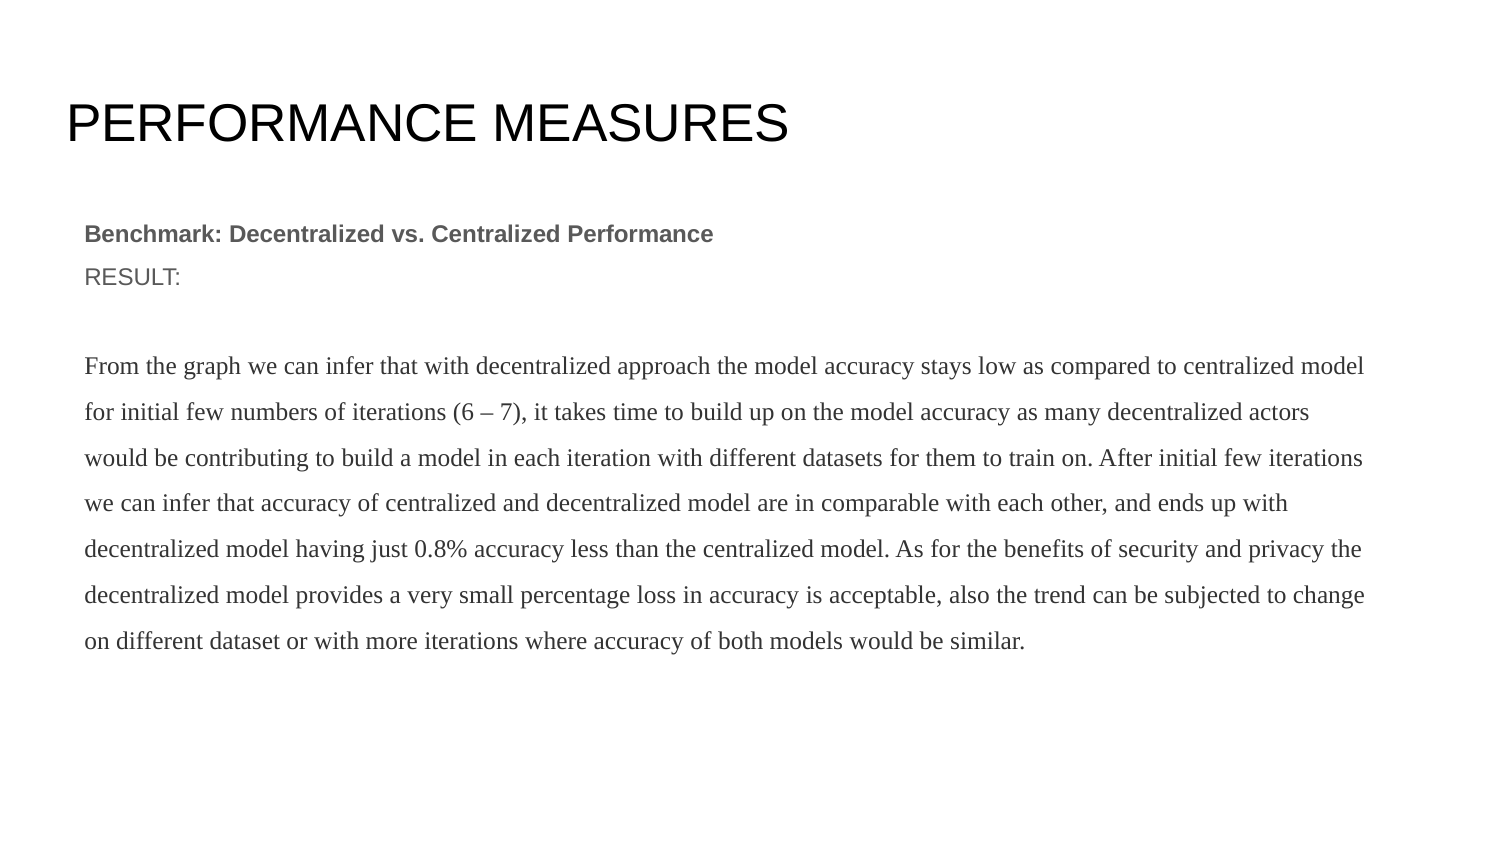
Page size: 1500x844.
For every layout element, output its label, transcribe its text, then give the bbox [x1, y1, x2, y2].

title PERFORMANCE MEASURES [51, 72, 1449, 167]
list Benchmark: Decentralized vs. Centralized Performance RESULT: From the graph we can infer that with decentralized approach the model accuracy stays low as compared to centralized model for initial few numbers of iterations (6 – 7), it takes time to build up on the model accuracy as many decentralized actors would be contributing to build a model in each iteration with different datasets for them to train on. After initial few iterations we can infer that accuracy of centralized and decentralized model are in comparable with each other, and ends up with decentralized model having just 0.8% accuracy less than the centralized model. As for the benefits of security and privacy the decentralized model provides a very small percentage loss in accuracy is acceptable, also the trend can be subjected to change on different dataset or with more iterations where accuracy of both models would be similar. [51, 189, 1384, 703]
